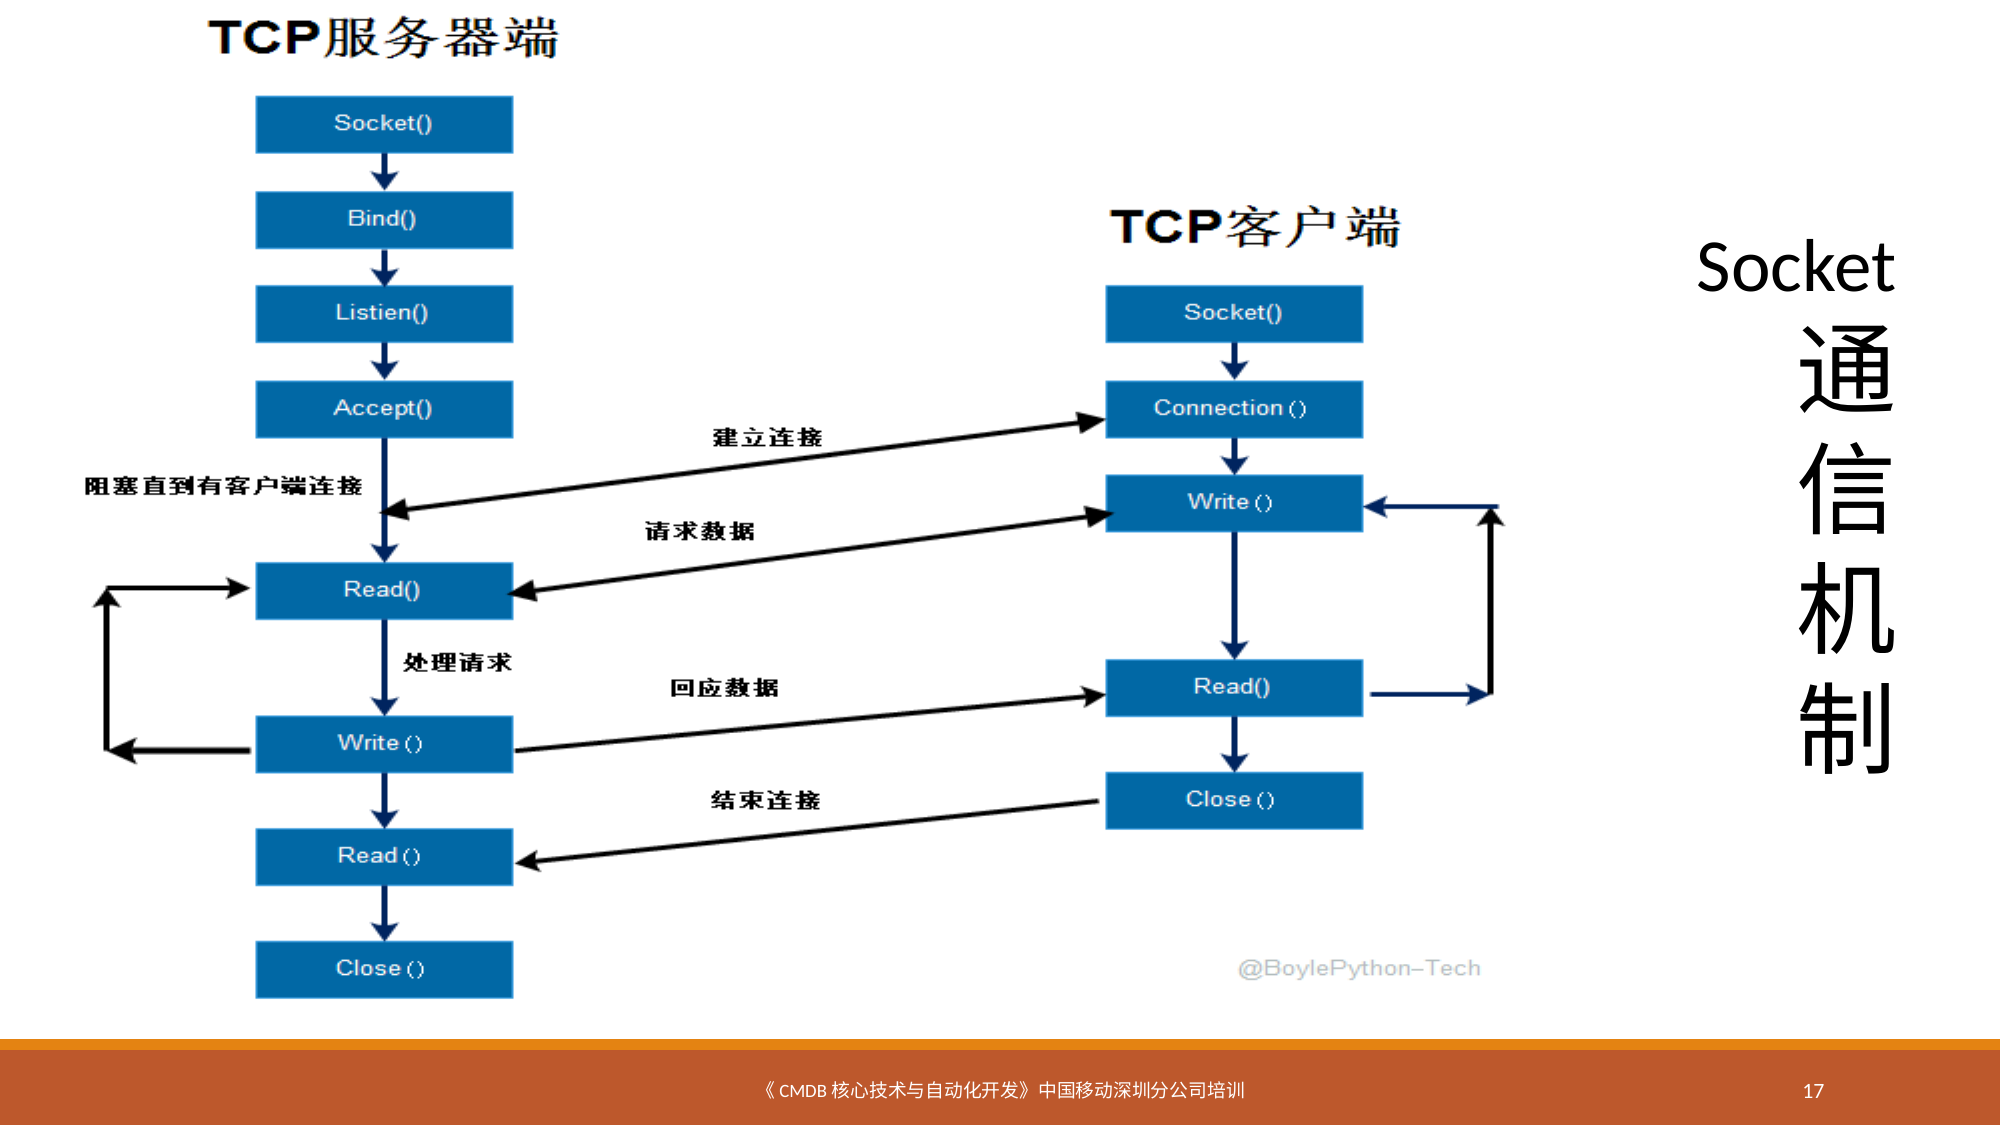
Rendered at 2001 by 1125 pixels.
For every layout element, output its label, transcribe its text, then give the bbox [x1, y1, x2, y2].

slide_number 17 [1624, 1059, 1840, 1120]
picture [57, 0, 1549, 1010]
text_box Socket 通 信 机 制 [1556, 209, 1912, 794]
footer 《CMDB核心技术与自动化开发》中国移动深圳分公司培训 [604, 1059, 1396, 1120]
